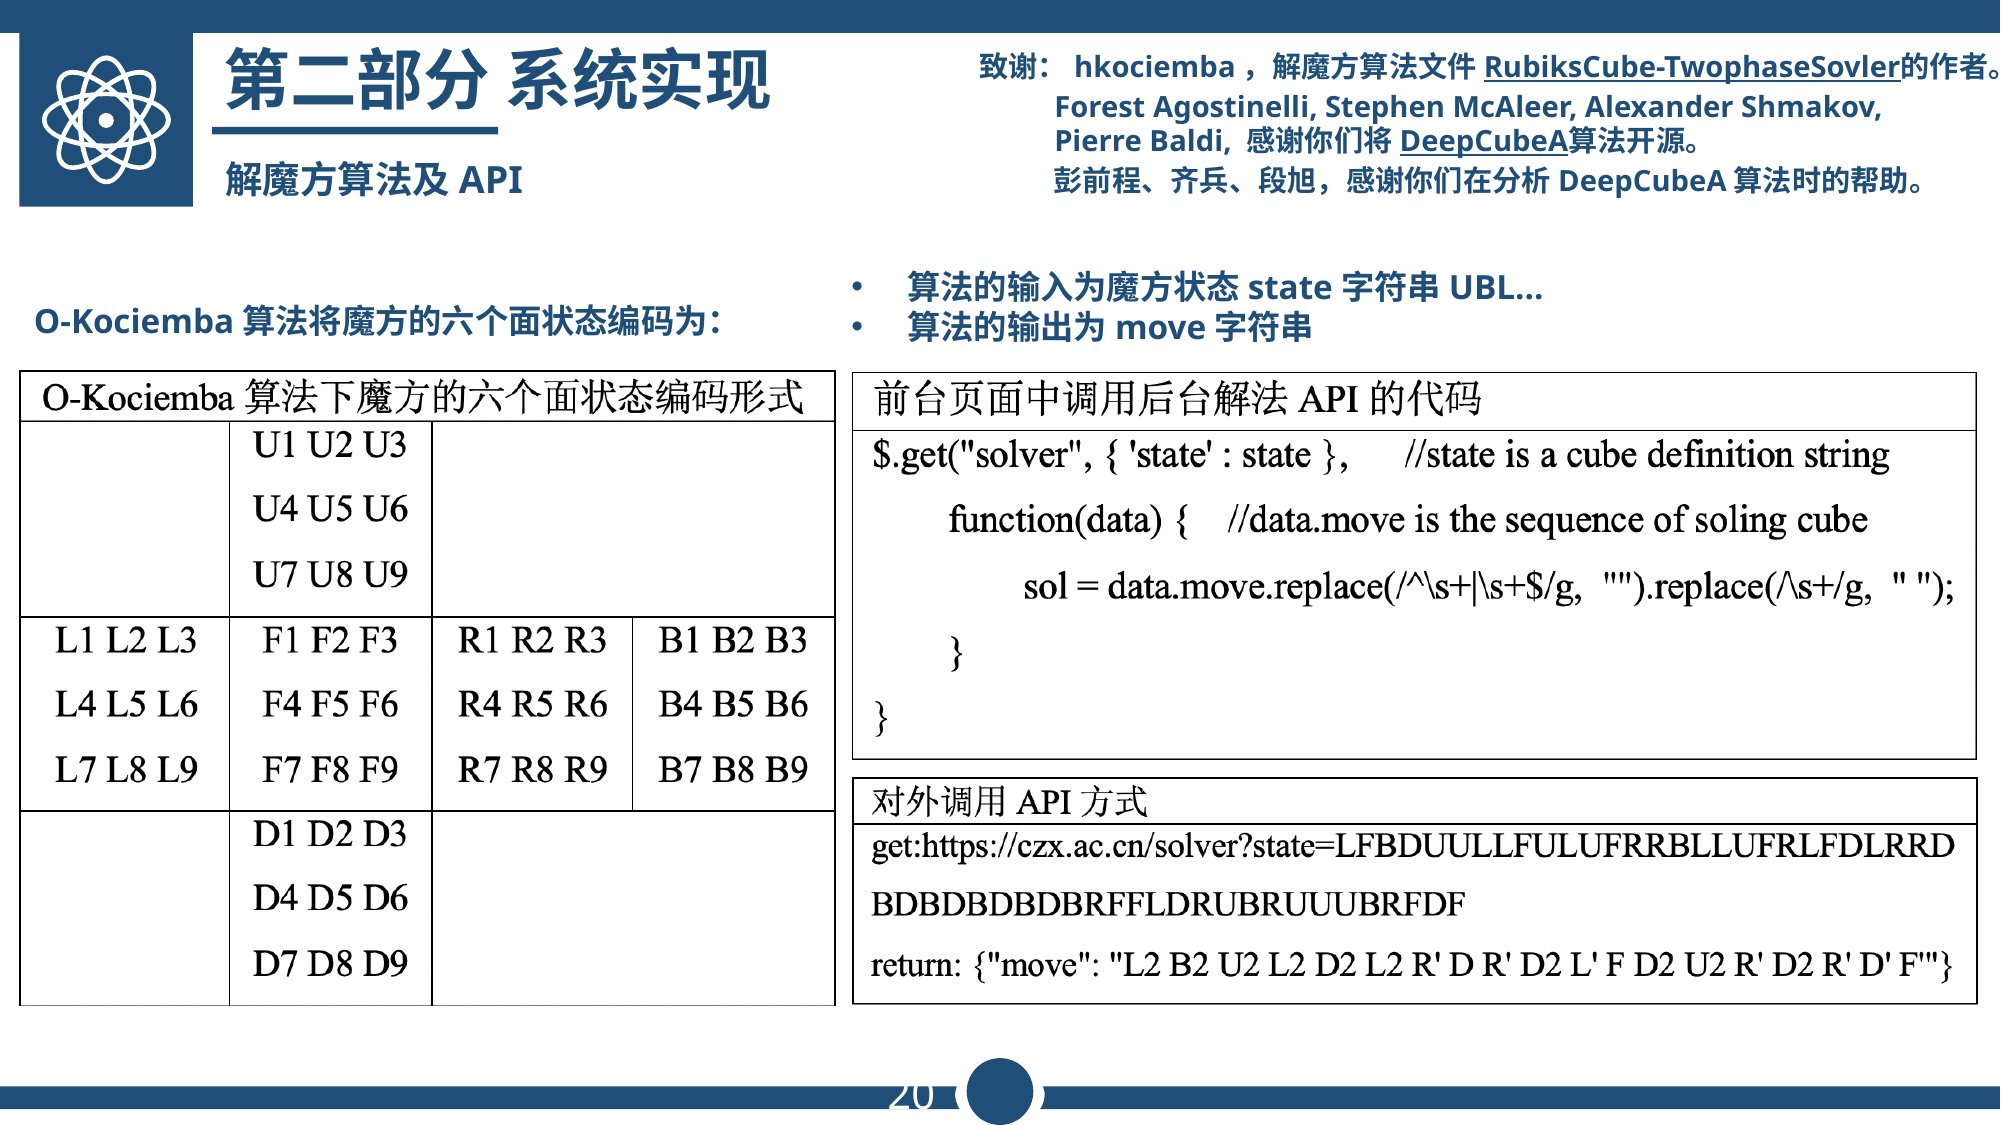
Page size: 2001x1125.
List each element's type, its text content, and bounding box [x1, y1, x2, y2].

text_box [211, 126, 499, 135]
text_box 致谢：hkociemba，解魔方算法文件RubiksCube-TwophaseSovler的作者。 Forest Agostinelli, Stephen McAleer, Alexander Shmakov, Pierre Baldi, 感谢你们将DeepCubeA算法开源。 彭前程、齐兵、段旭，感谢你们在分析DeepCubeA算法时的帮助。 [964, 40, 2000, 205]
text_box [0, 1086, 872, 1110]
text_box O-Kociemba算法将魔方的六个面状态编码为： [19, 293, 836, 348]
picture [843, 769, 1986, 1012]
text_box [1108, 1086, 2000, 1110]
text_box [19, 33, 193, 207]
text_box [0, 0, 2000, 33]
text_box 第二部分 系统实现 [208, 30, 788, 125]
picture [845, 365, 1983, 766]
picture [19, 369, 837, 1006]
text_box 算法的输入为魔方状态state字符串UBL… 算法的输出为move字符串 [836, 259, 1559, 354]
text_box 20 [872, 1060, 1108, 1125]
text_box 解魔方算法及API [210, 148, 538, 209]
